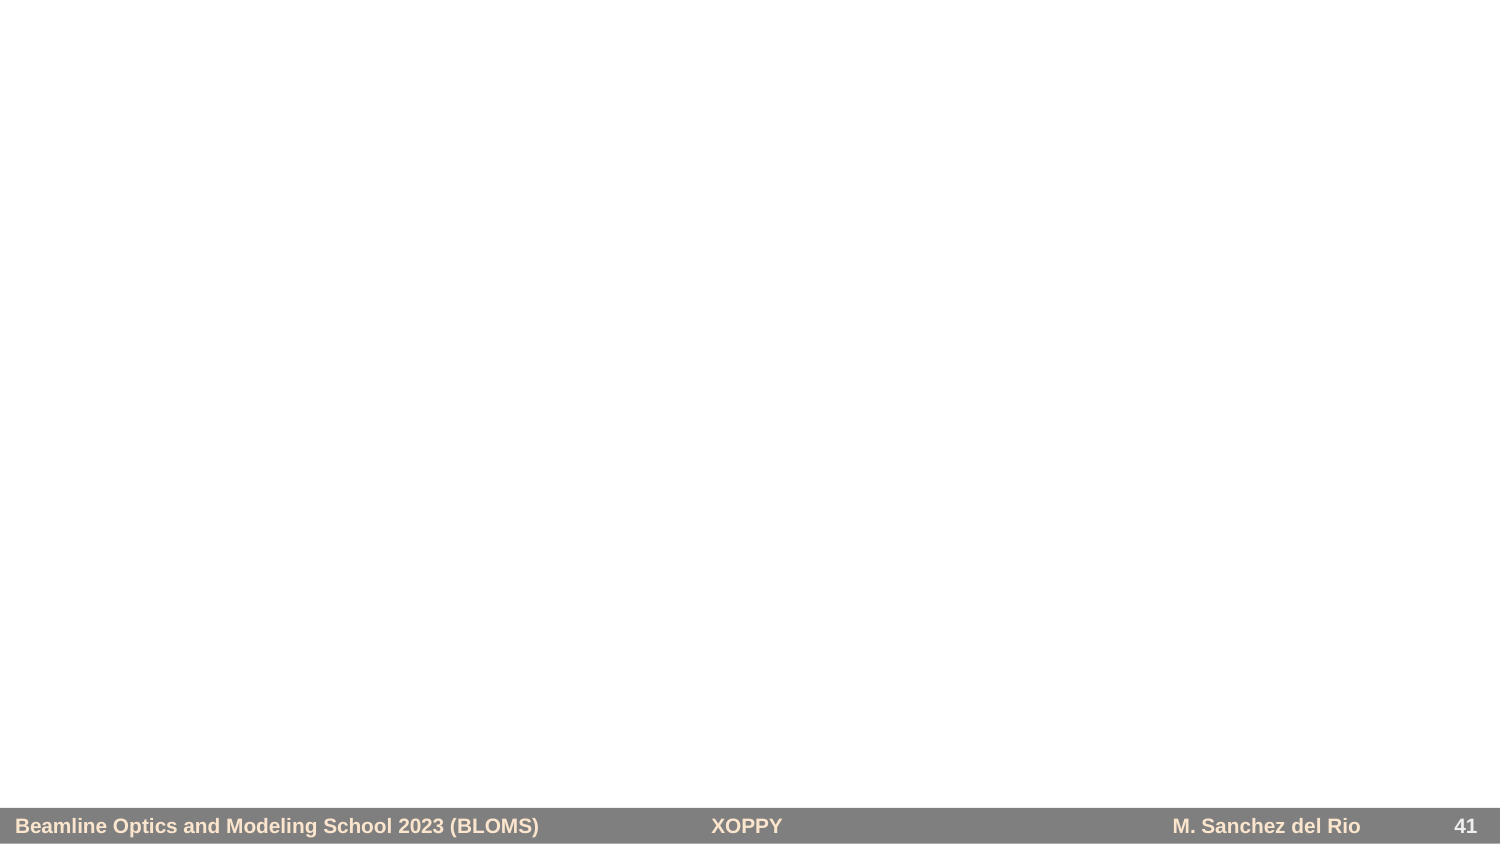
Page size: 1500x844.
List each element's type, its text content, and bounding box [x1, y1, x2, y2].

slide_number 41 [1379, 805, 1493, 844]
